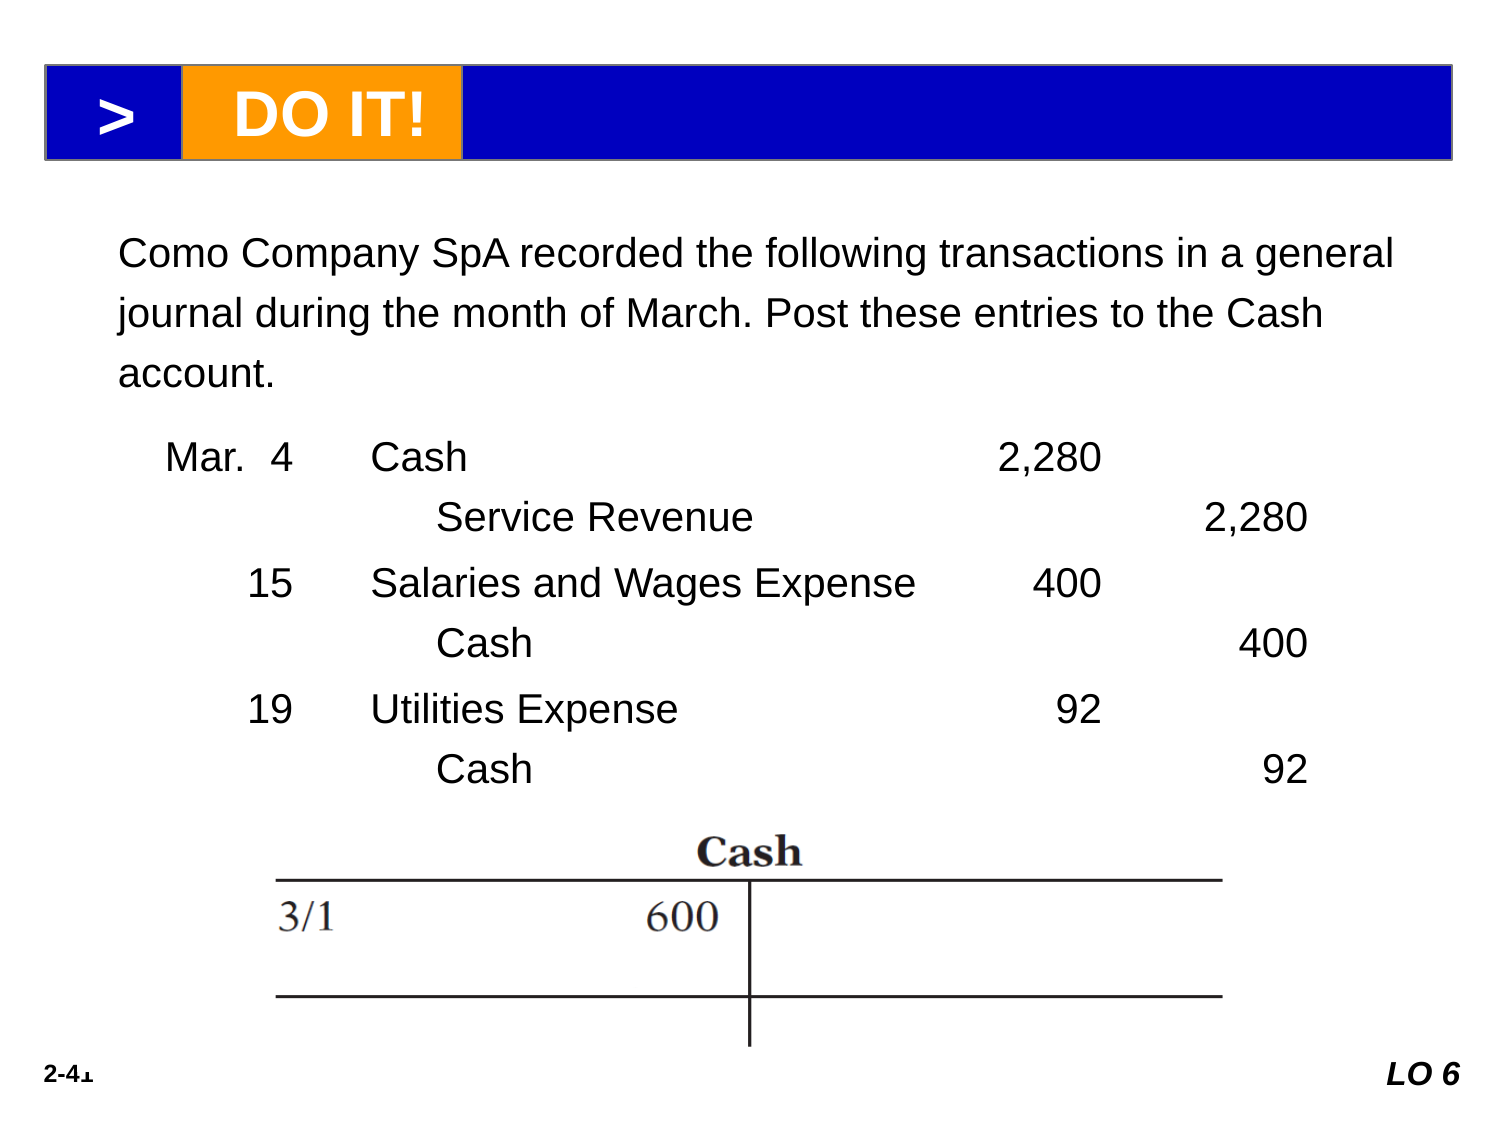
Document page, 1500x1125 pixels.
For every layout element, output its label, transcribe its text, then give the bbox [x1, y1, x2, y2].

picture [77, 808, 1417, 1072]
text_box > [463, 65, 1453, 161]
text_box Mar. 4 Cash 2,280 Service Revenue 2,280 15 Salaries and Wages Expense 400 Cash 400 19 Utilities Expense 92 Cash 92 [149, 412, 1413, 800]
text_box Como Company SpA recorded the following transactions in a general journal during the month of March. Post these entries to the Cash account. [103, 207, 1425, 403]
text_box > [45, 65, 181, 161]
text_box LO 6 [1324, 1044, 1475, 1100]
text_box DO IT! [181, 65, 463, 161]
